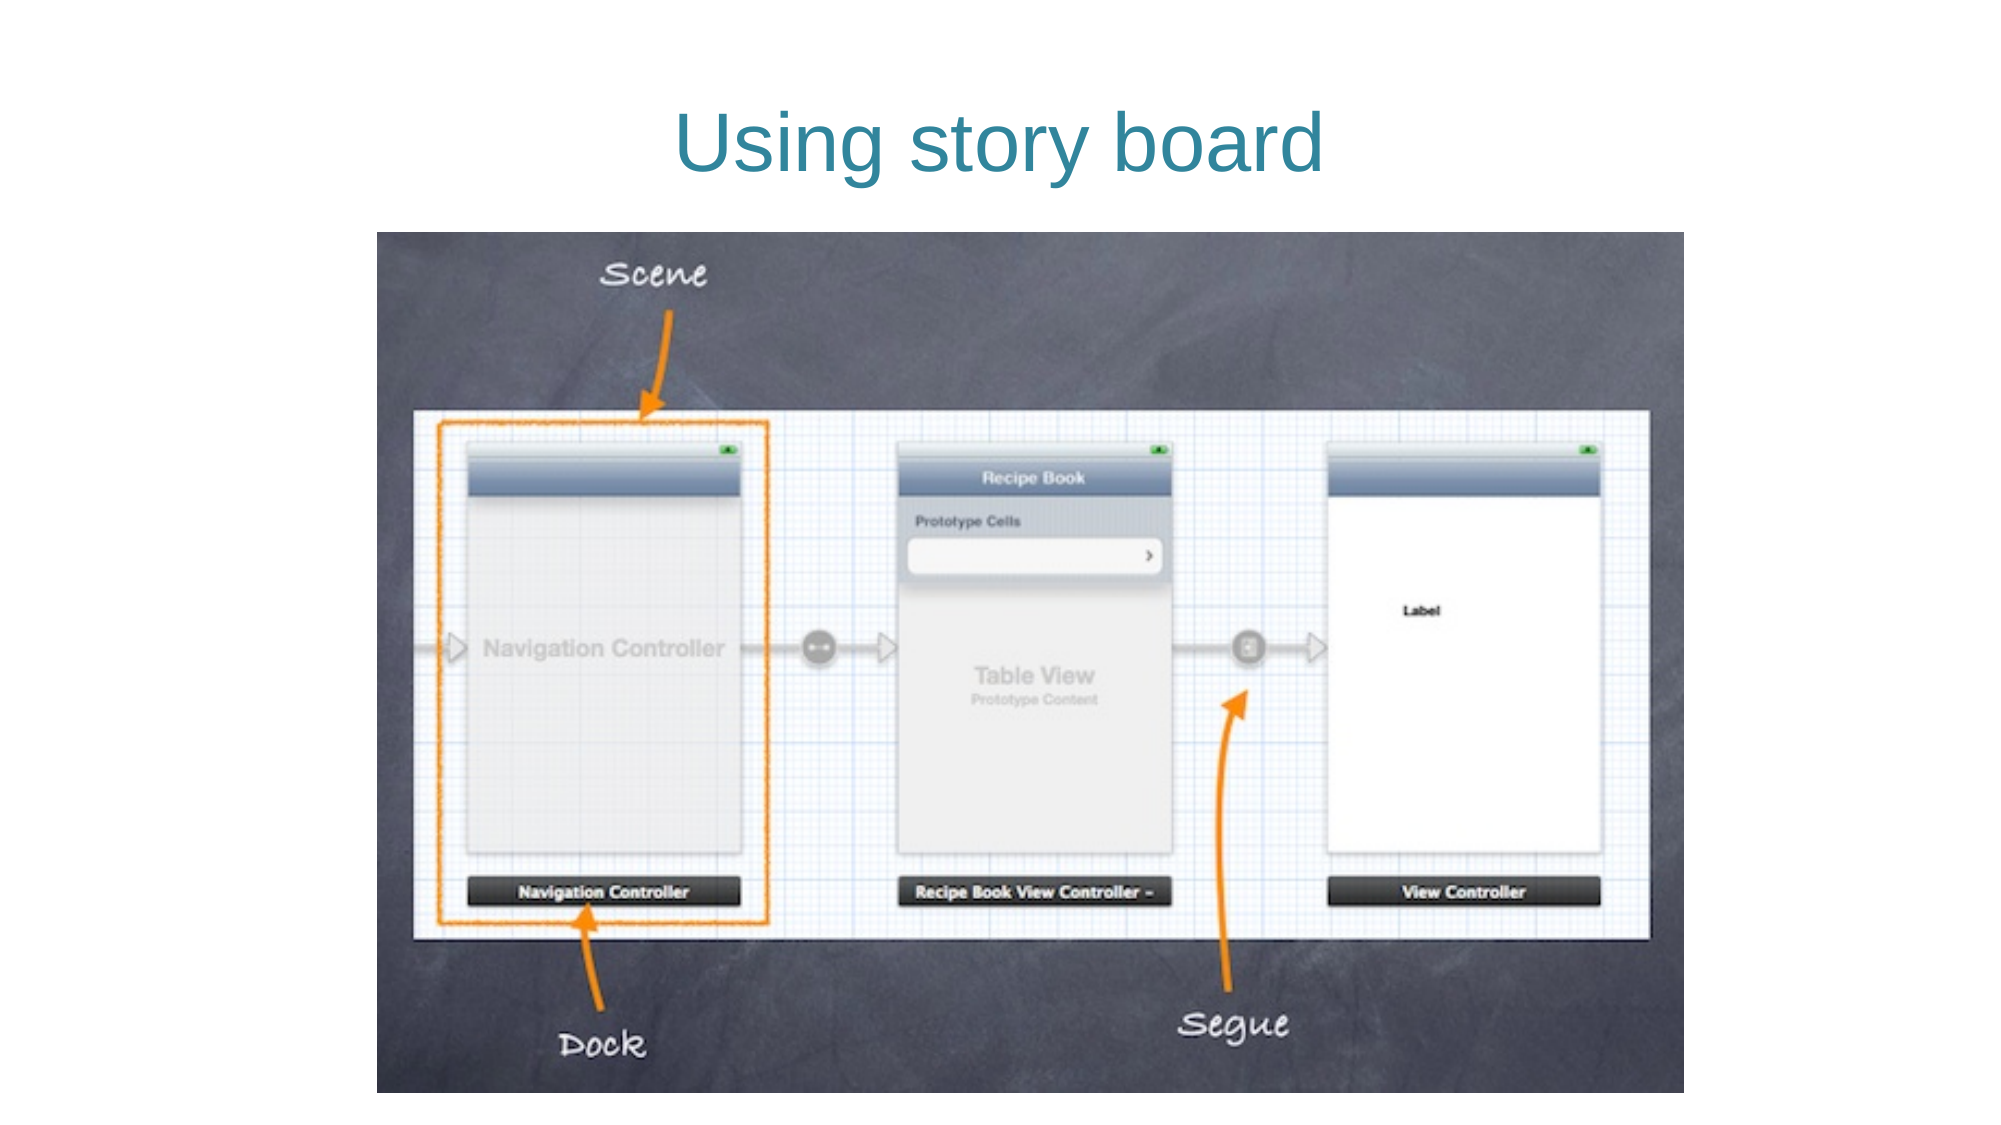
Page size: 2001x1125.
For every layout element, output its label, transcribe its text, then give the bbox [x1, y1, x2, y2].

picture [377, 232, 1684, 1093]
text_box Using story board [99, 44, 1900, 233]
